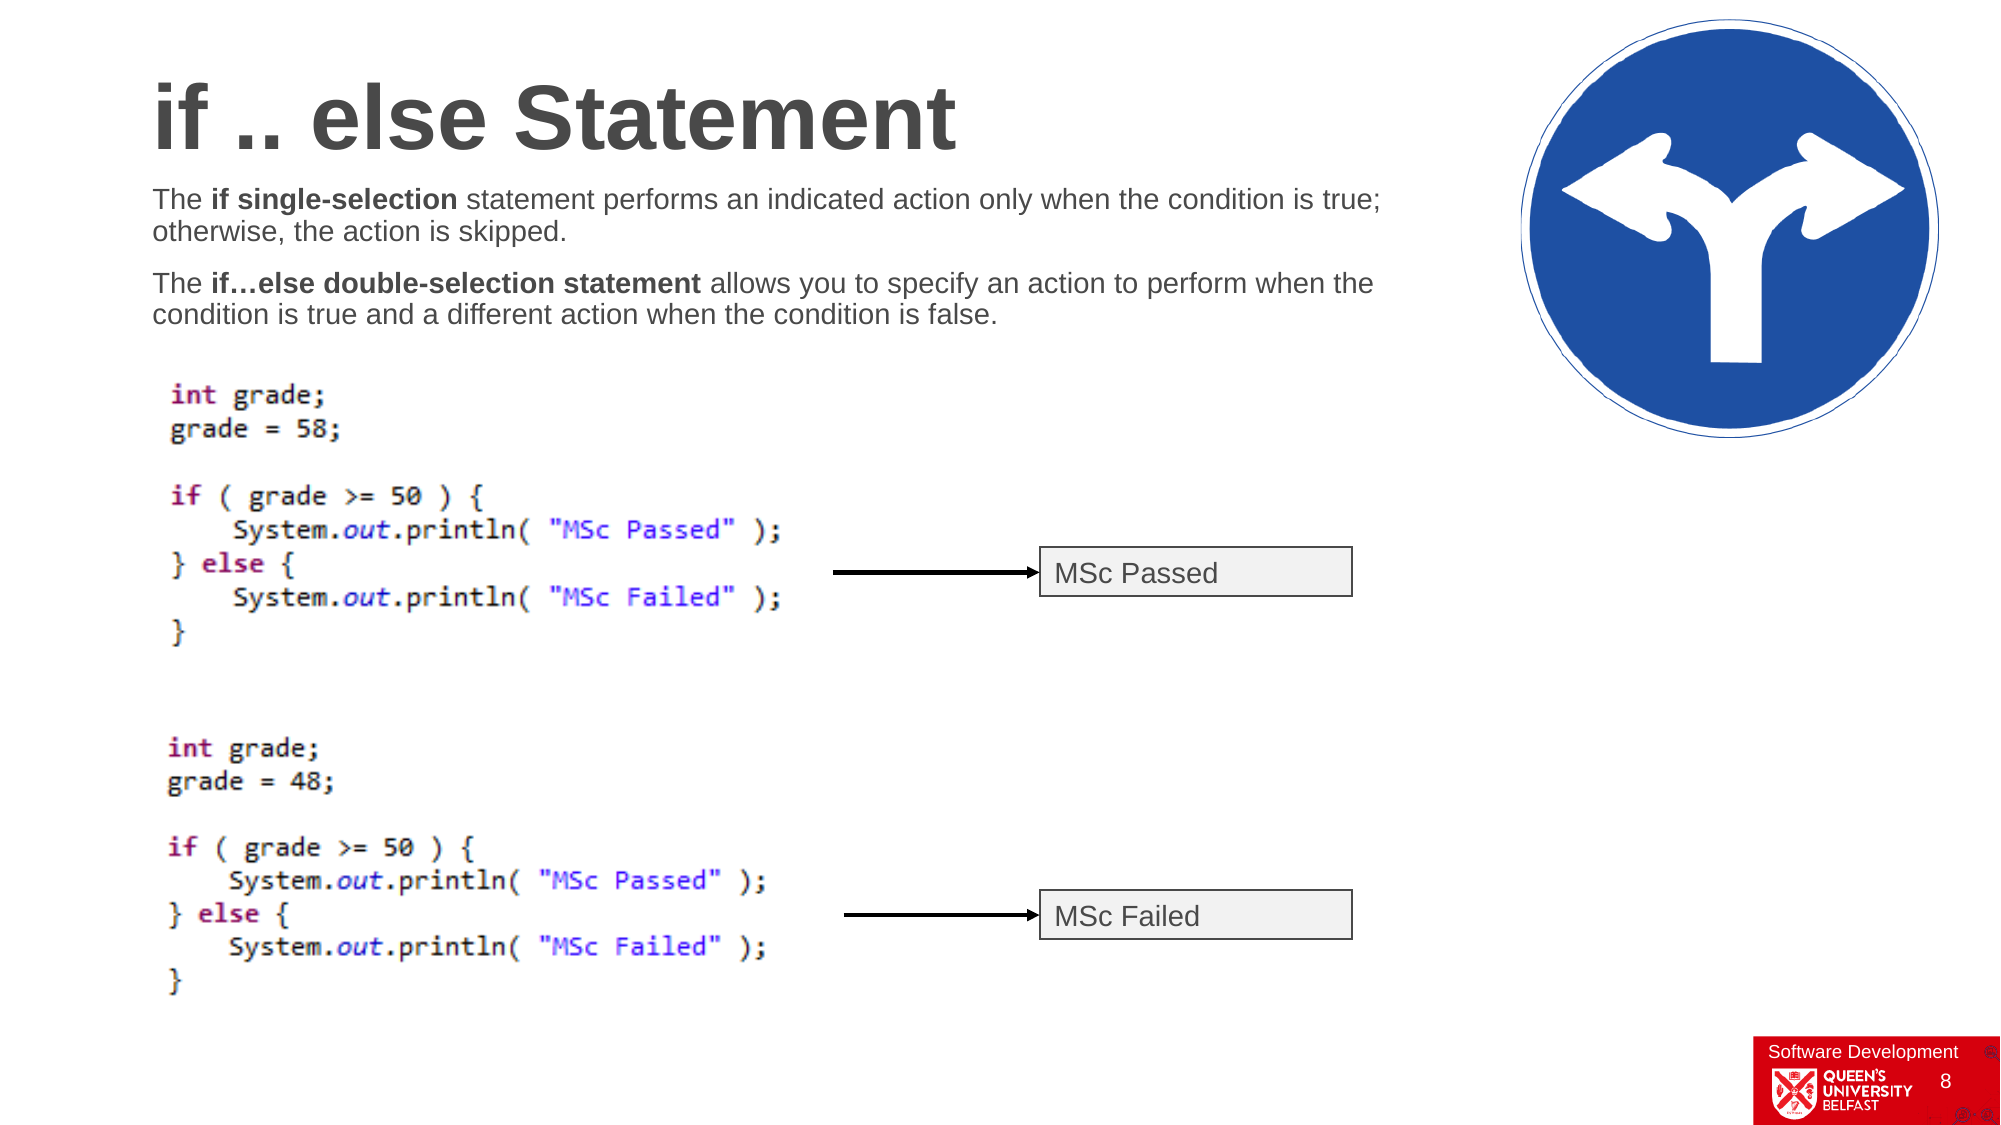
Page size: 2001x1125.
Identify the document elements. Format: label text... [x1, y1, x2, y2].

picture [1767, 1036, 2000, 1125]
list The if single-selection statement performs an indicated action only when the condition is true; otherwise, the action is skipped. The if…else double-selection statement allows you to specify an action to perform when the condition is true and a different action when the condition is false. [137, 176, 1505, 360]
picture [1520, 19, 1940, 441]
text_box MSc Passed [1039, 546, 1353, 597]
picture [139, 722, 800, 1022]
picture [137, 357, 811, 665]
text_box MSc Failed [1039, 889, 1353, 940]
title if .. else Statement [137, 62, 1517, 167]
